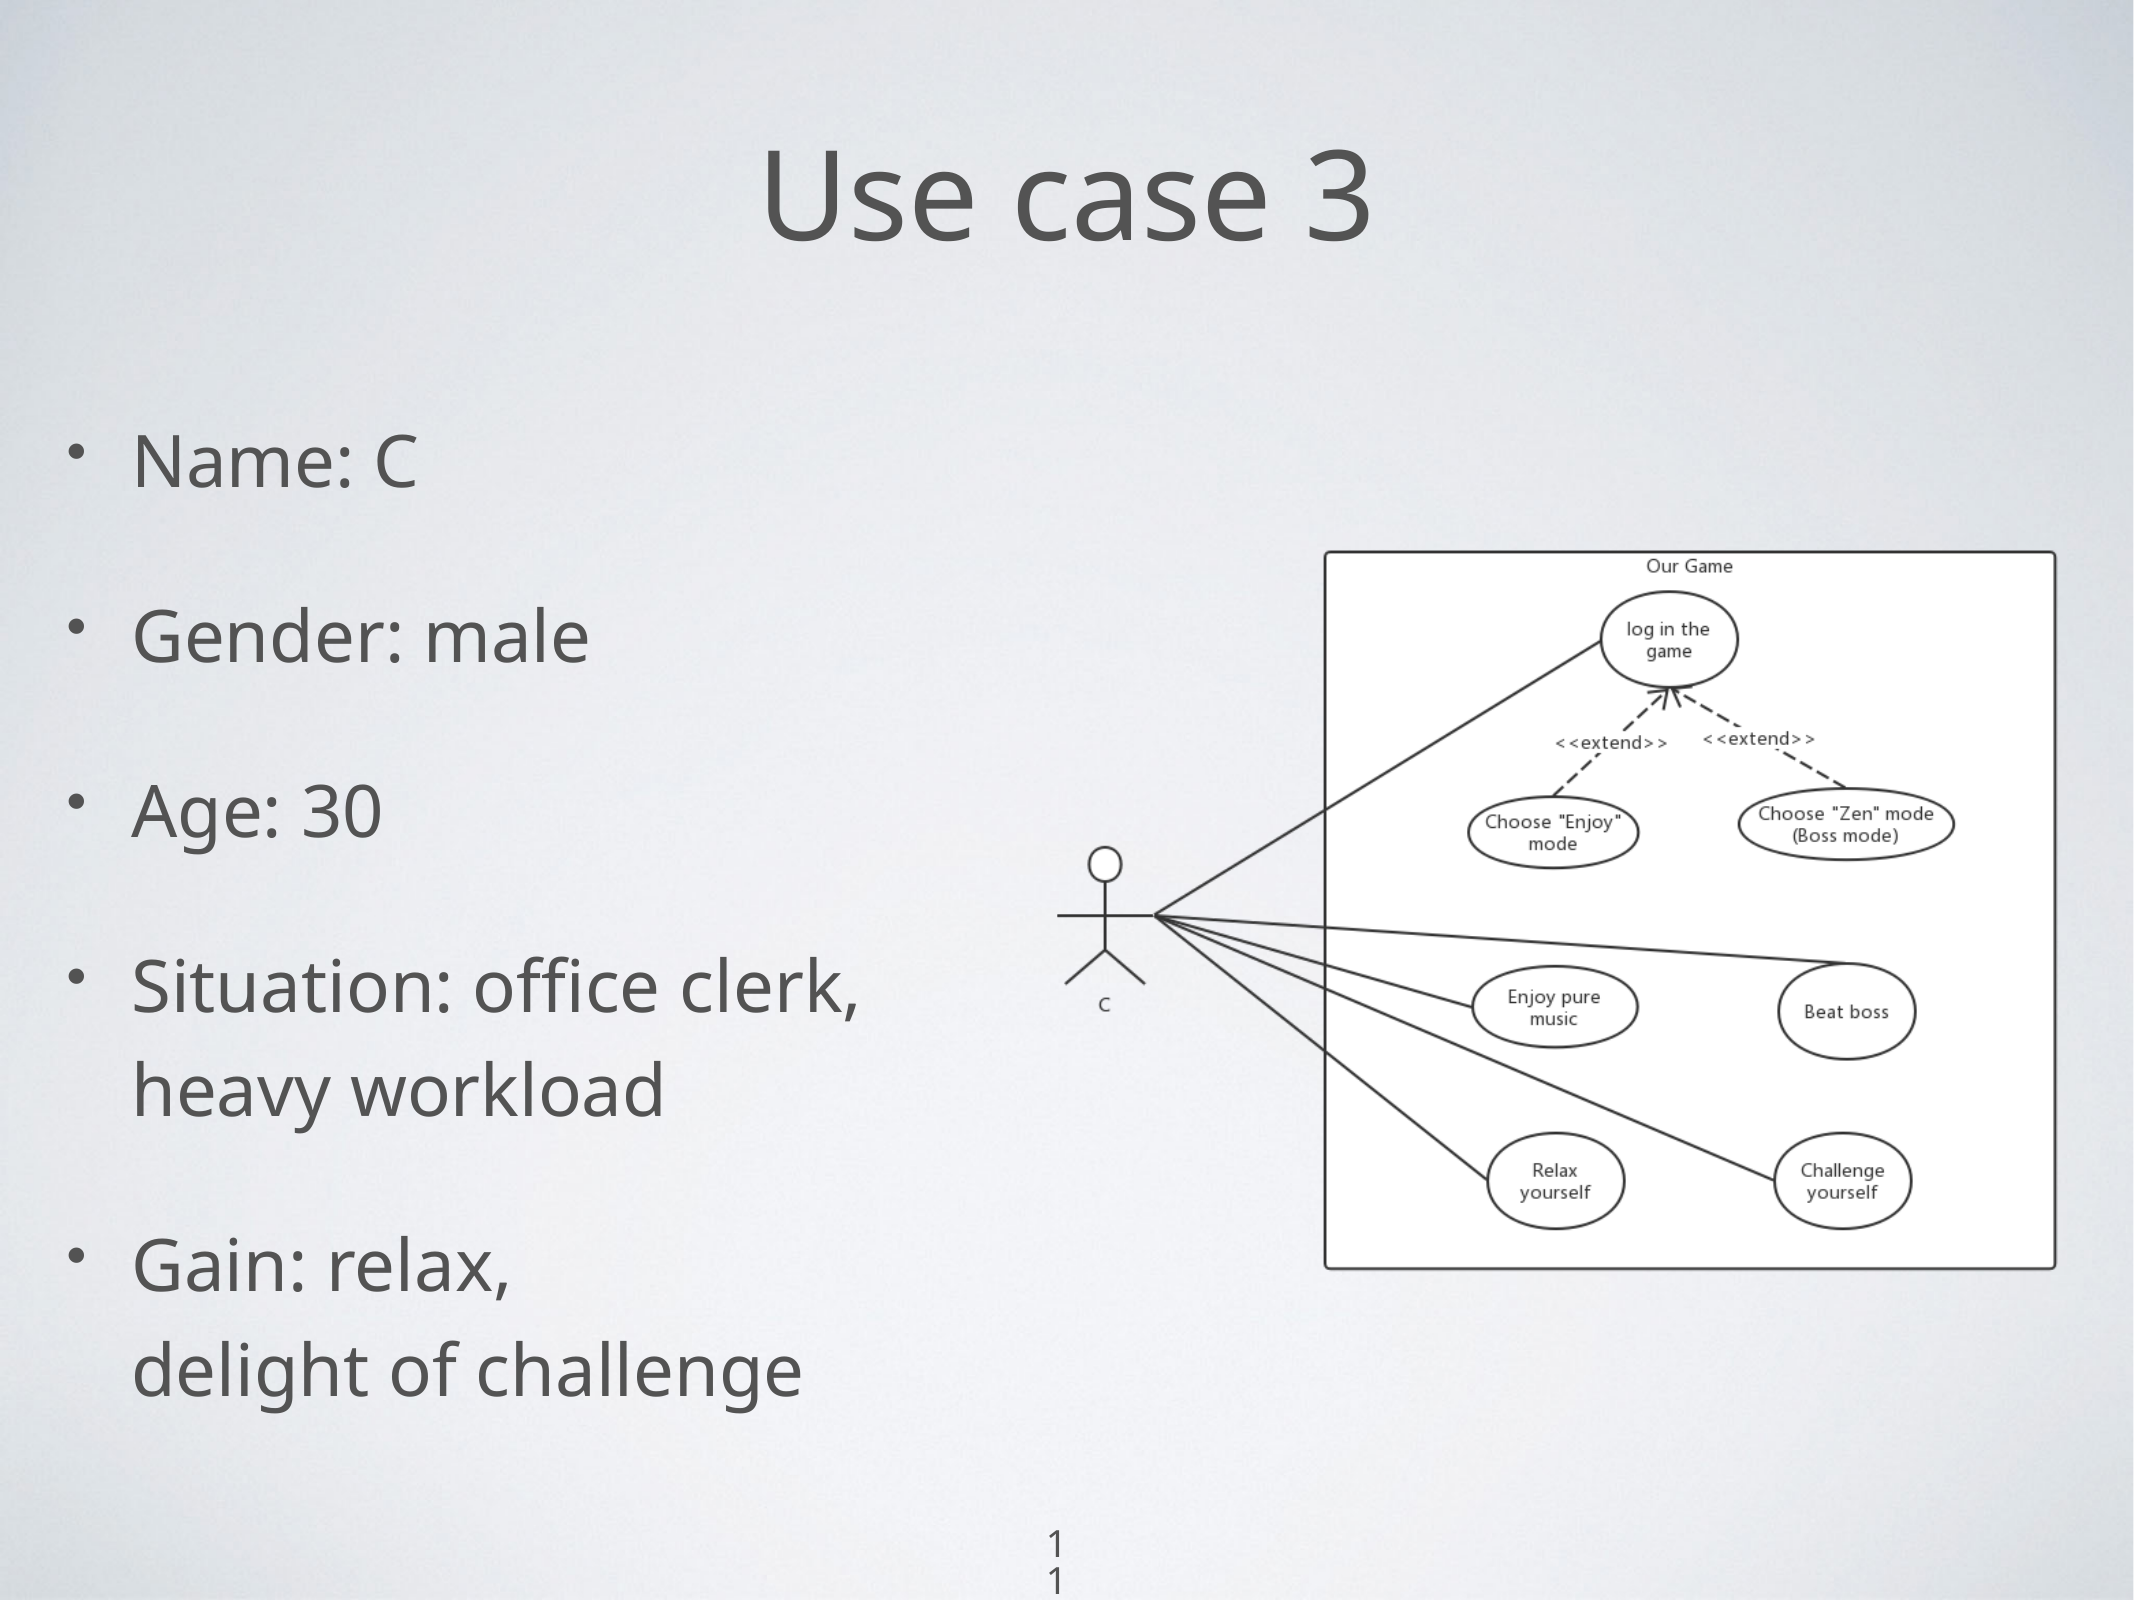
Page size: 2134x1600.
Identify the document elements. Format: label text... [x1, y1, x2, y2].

picture [0, 0, 2134, 1600]
slide_number 11 [1036, 1520, 1095, 1580]
title Use case 3 [57, 41, 2076, 340]
list Name: C Gender: male Age: 30 Situation: office clerk, heavy workload Gain: relax, delight of challenge [57, 386, 1026, 1422]
